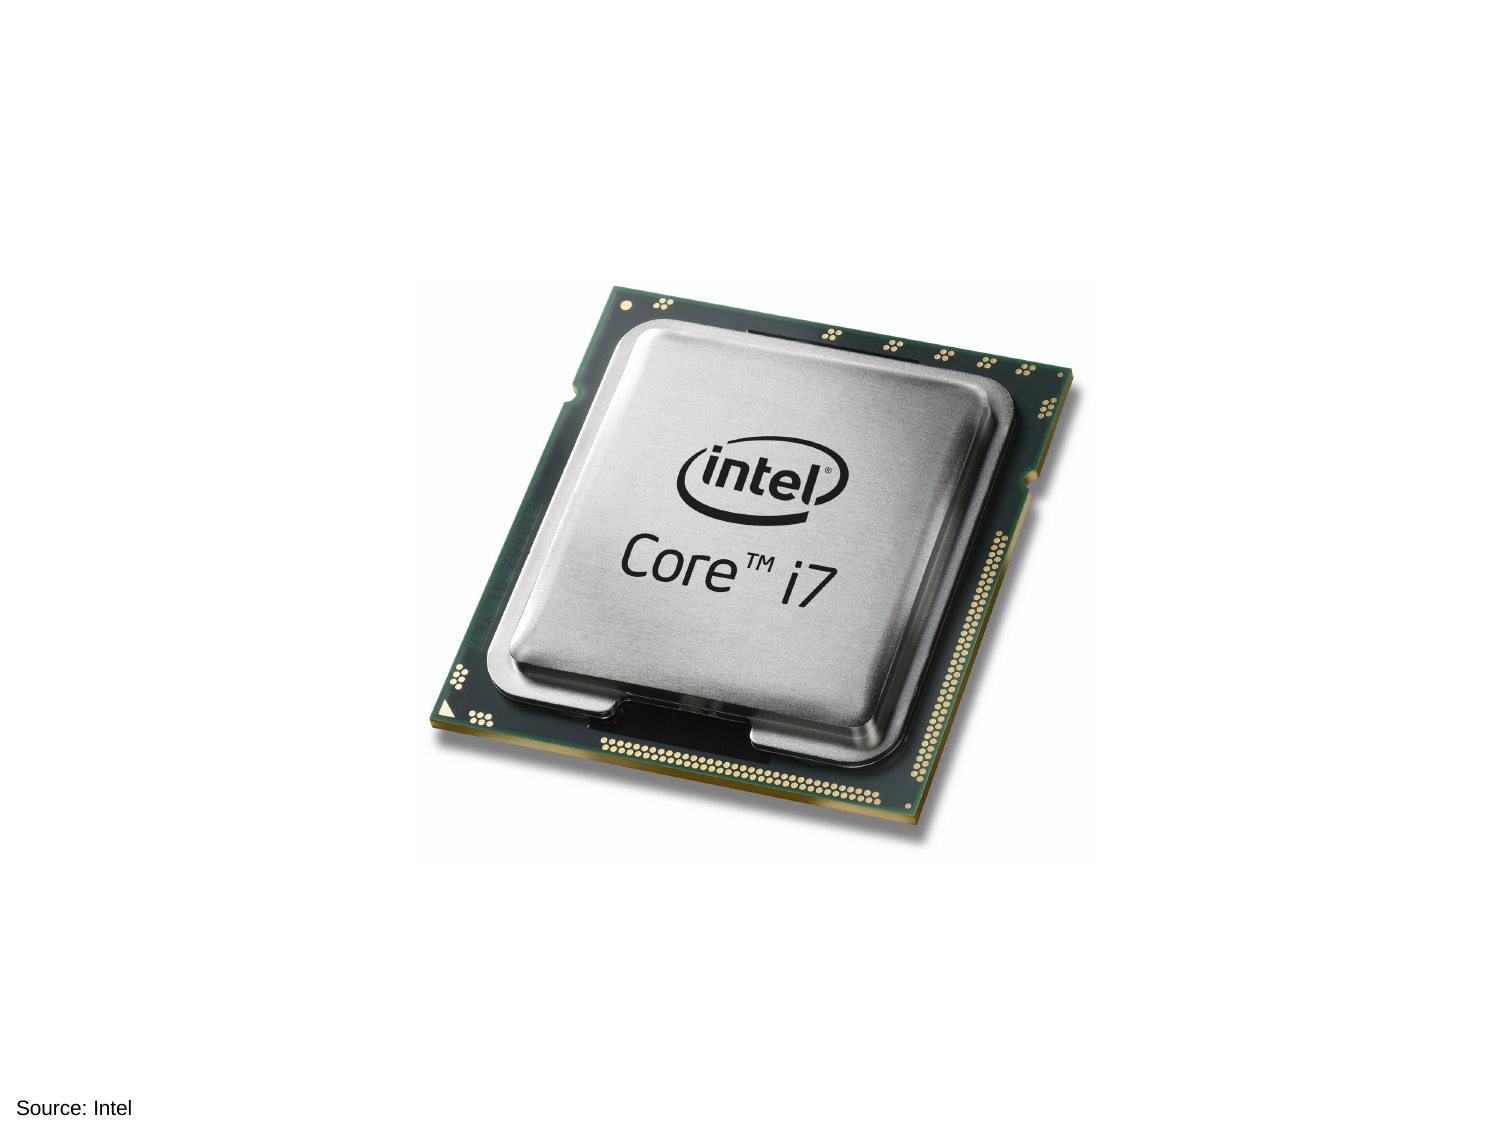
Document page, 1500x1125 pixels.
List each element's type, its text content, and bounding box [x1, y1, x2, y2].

picture [412, 274, 1099, 866]
text_box Source: Intel [1, 1087, 148, 1125]
